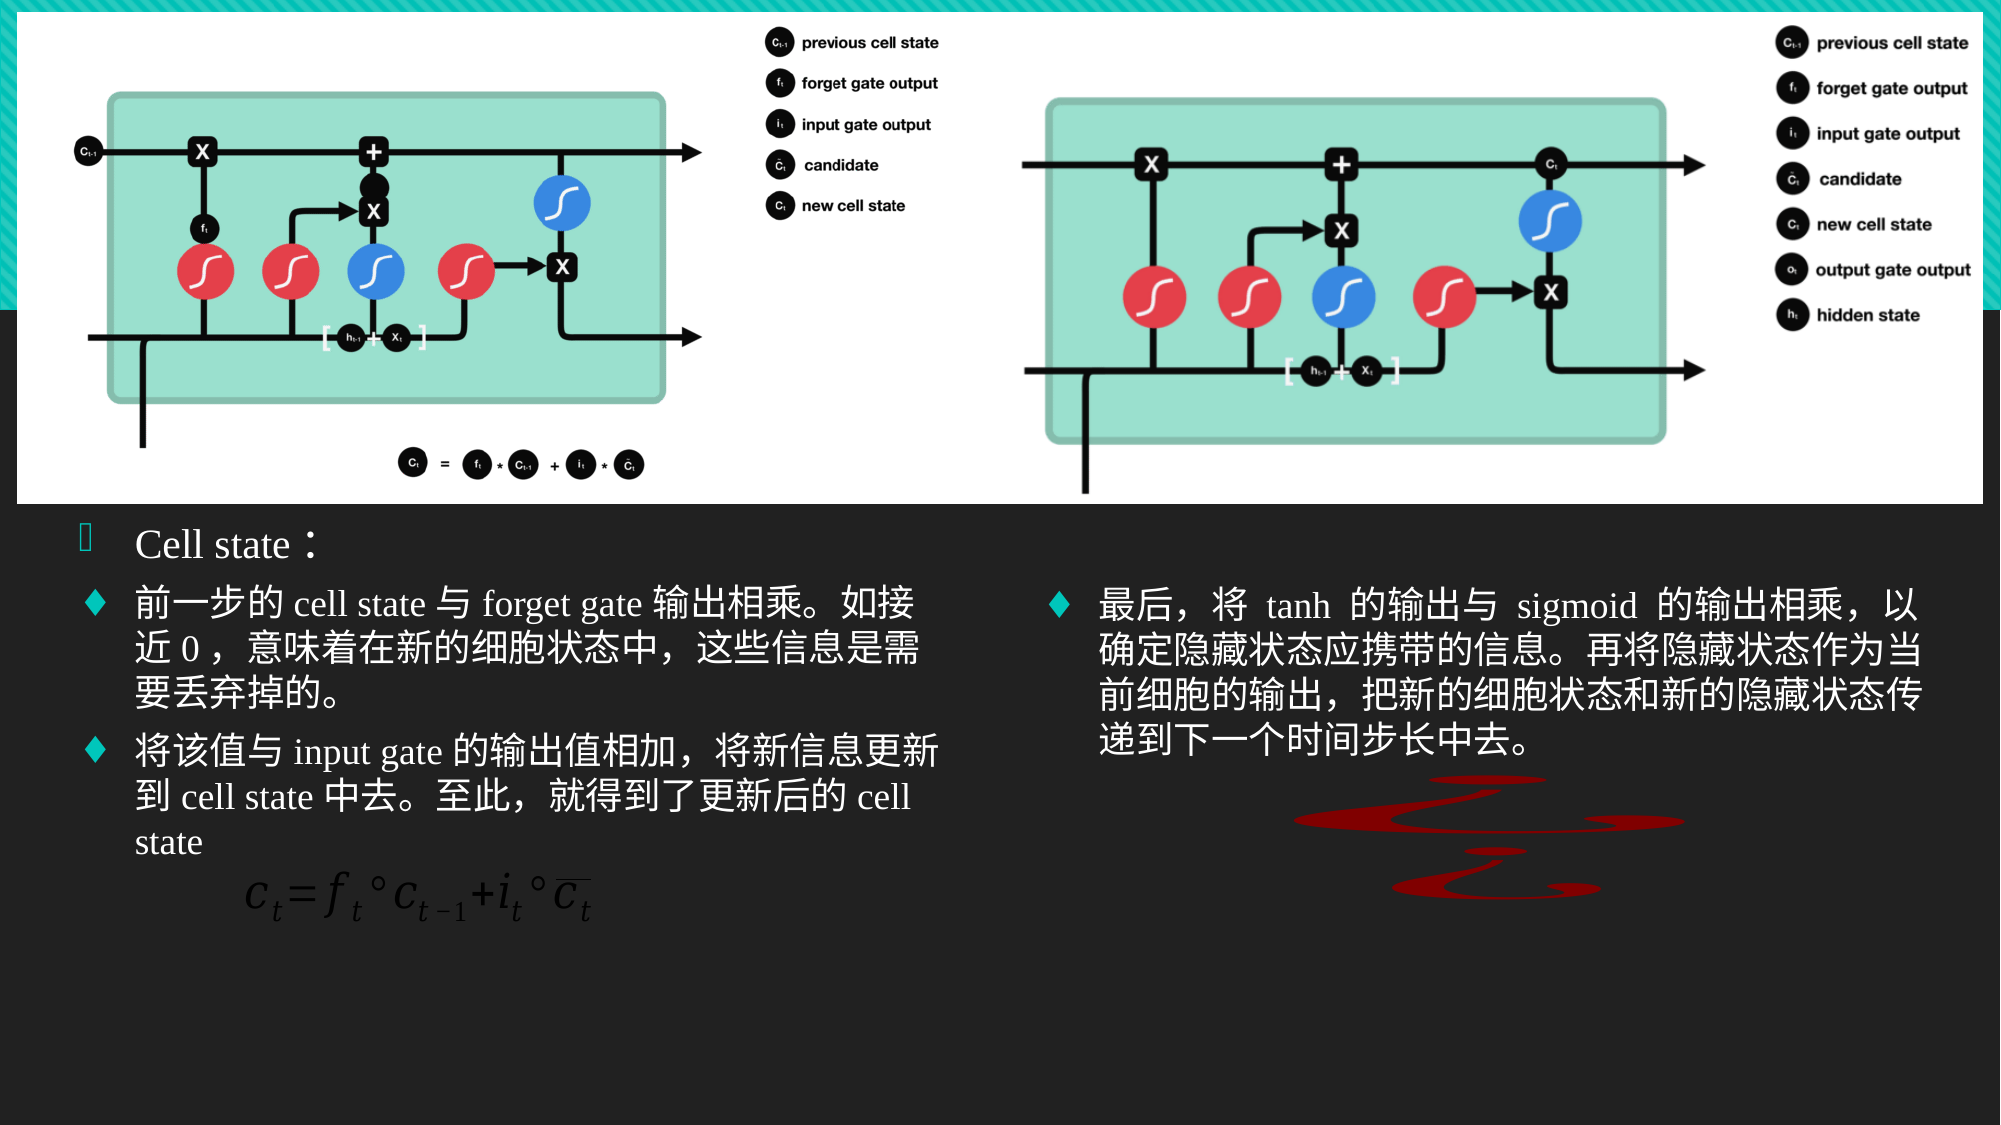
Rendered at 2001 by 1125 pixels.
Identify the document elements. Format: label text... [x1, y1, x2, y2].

text_box Cell state： 前一步的cell state与forget gate输出相乘。如接近0，意味着在新的细胞状态中，这些信息是需要丢弃掉的。 将该值与input gate的输出值相加，将新信息更新到cell state中去。至此，就得到了更新后的cell state [63, 509, 965, 870]
text_box 最后，将 tanh 的输出与 sigmoid 的输出相乘，以确定隐藏状态应携带的信息。再将隐藏状态作为当前细胞的输出，把新的细胞状态和新的隐藏状态传递到下一个时间步长中去。 [1027, 573, 1967, 769]
picture [1, 0, 2000, 504]
